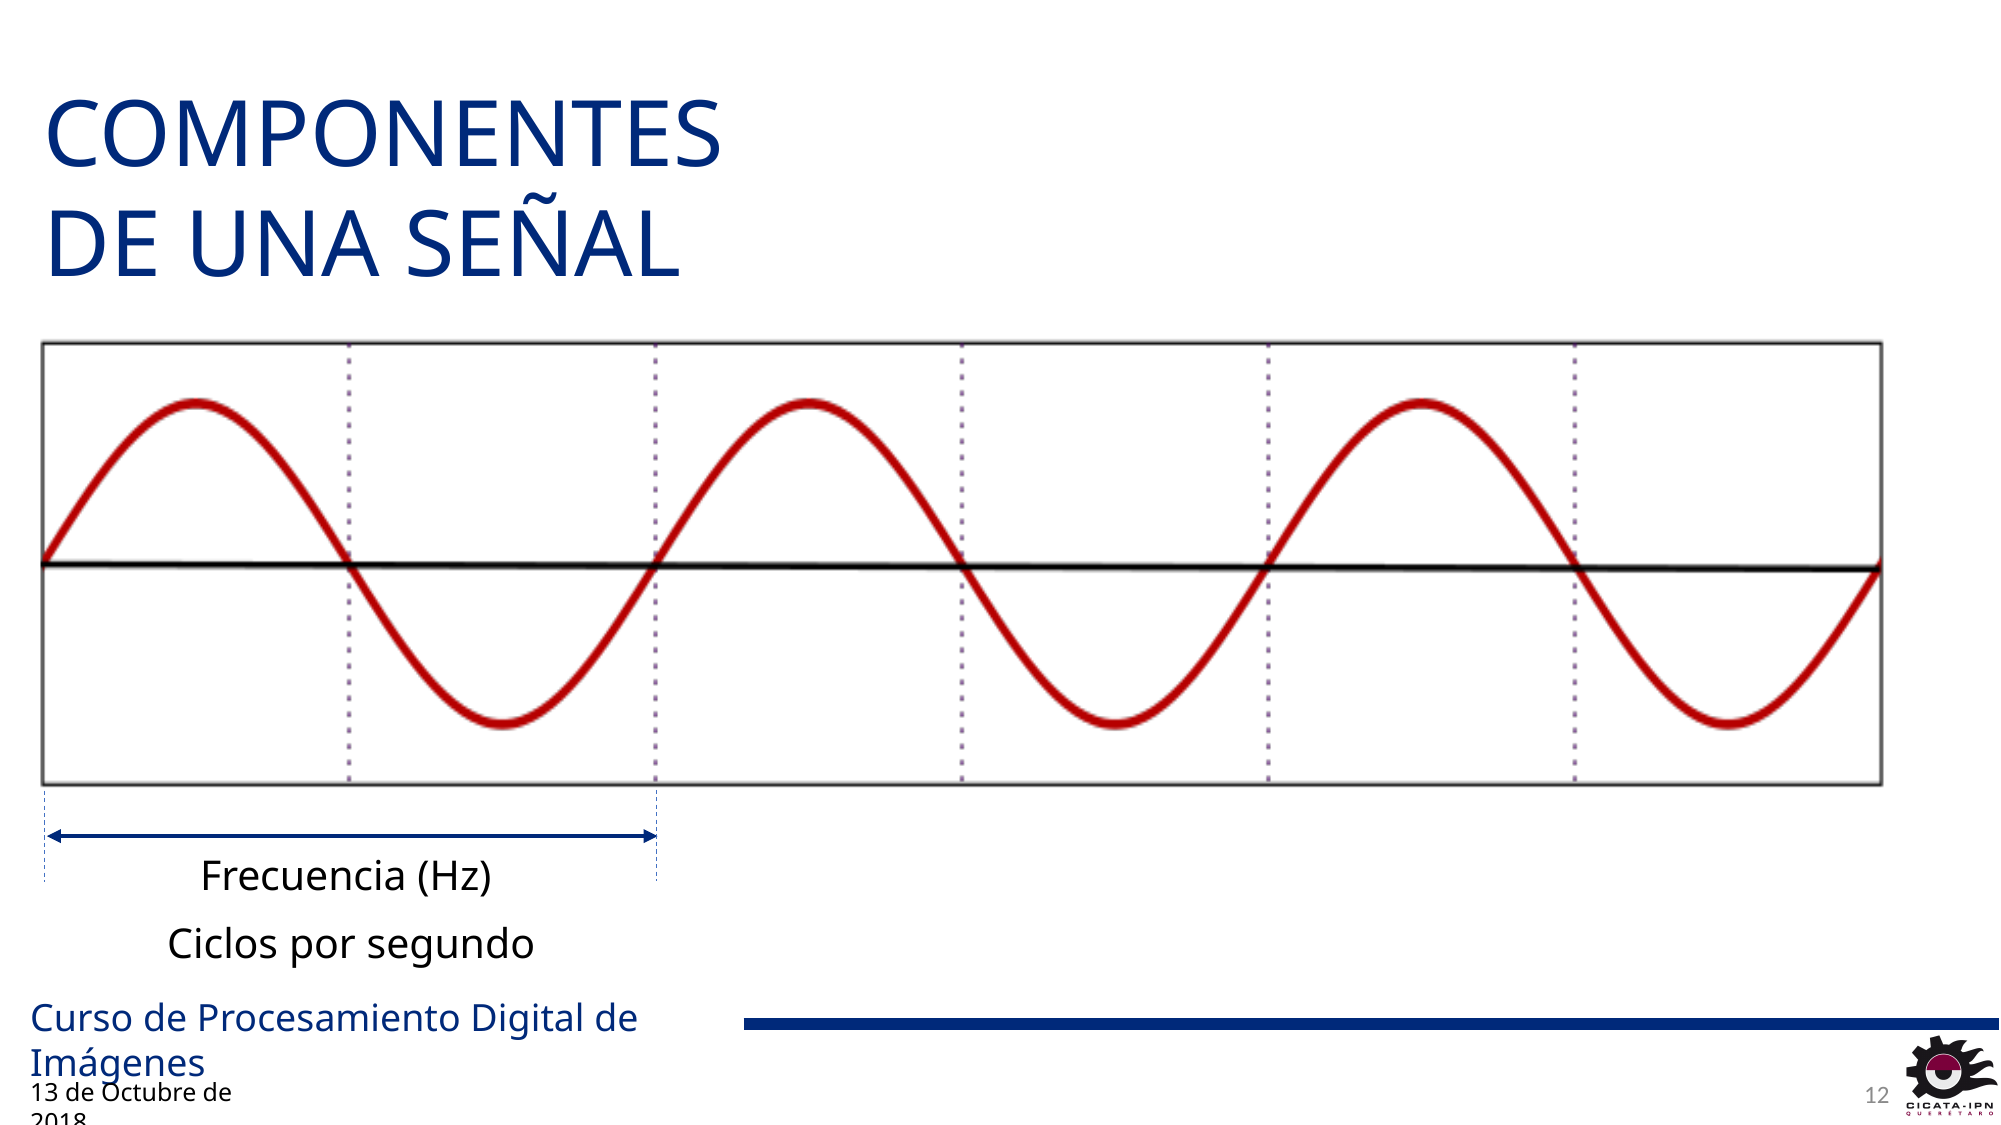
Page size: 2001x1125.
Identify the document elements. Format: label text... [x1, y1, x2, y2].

picture [1905, 1034, 1999, 1117]
slide_number 12 [1732, 1063, 1905, 1124]
text_box Componentes de una Señal [28, 67, 840, 308]
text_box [26, 311, 1902, 976]
text_box Curso de Procesamiento Digital de Imágenes [15, 986, 802, 1092]
text_box 13 de Octubre de 2018 [15, 1069, 281, 1125]
